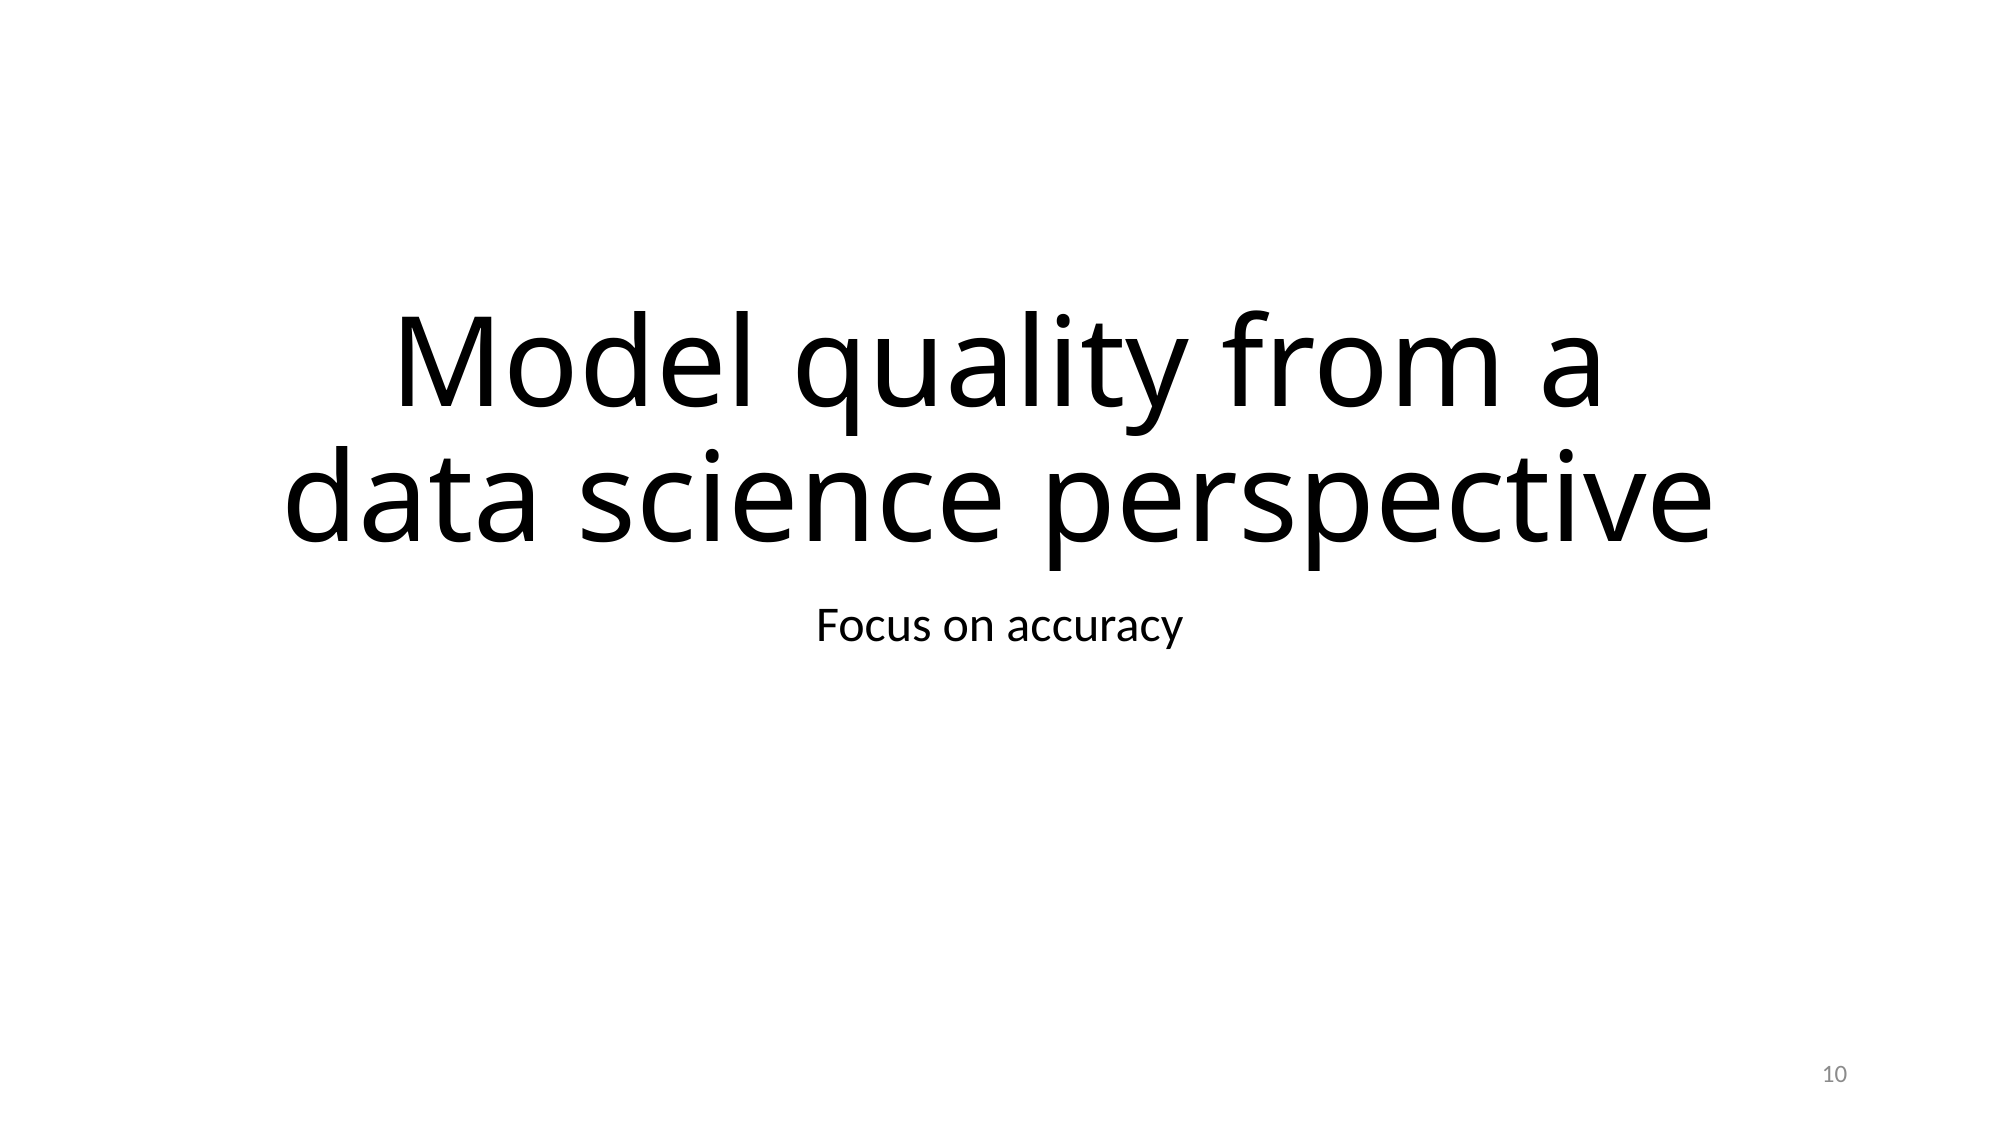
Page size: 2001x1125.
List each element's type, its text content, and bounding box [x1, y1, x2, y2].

title Model quality from a data science perspective [249, 184, 1750, 576]
subtitle Focus on accuracy [249, 590, 1750, 863]
slide_number 10 [1412, 1042, 1863, 1103]
